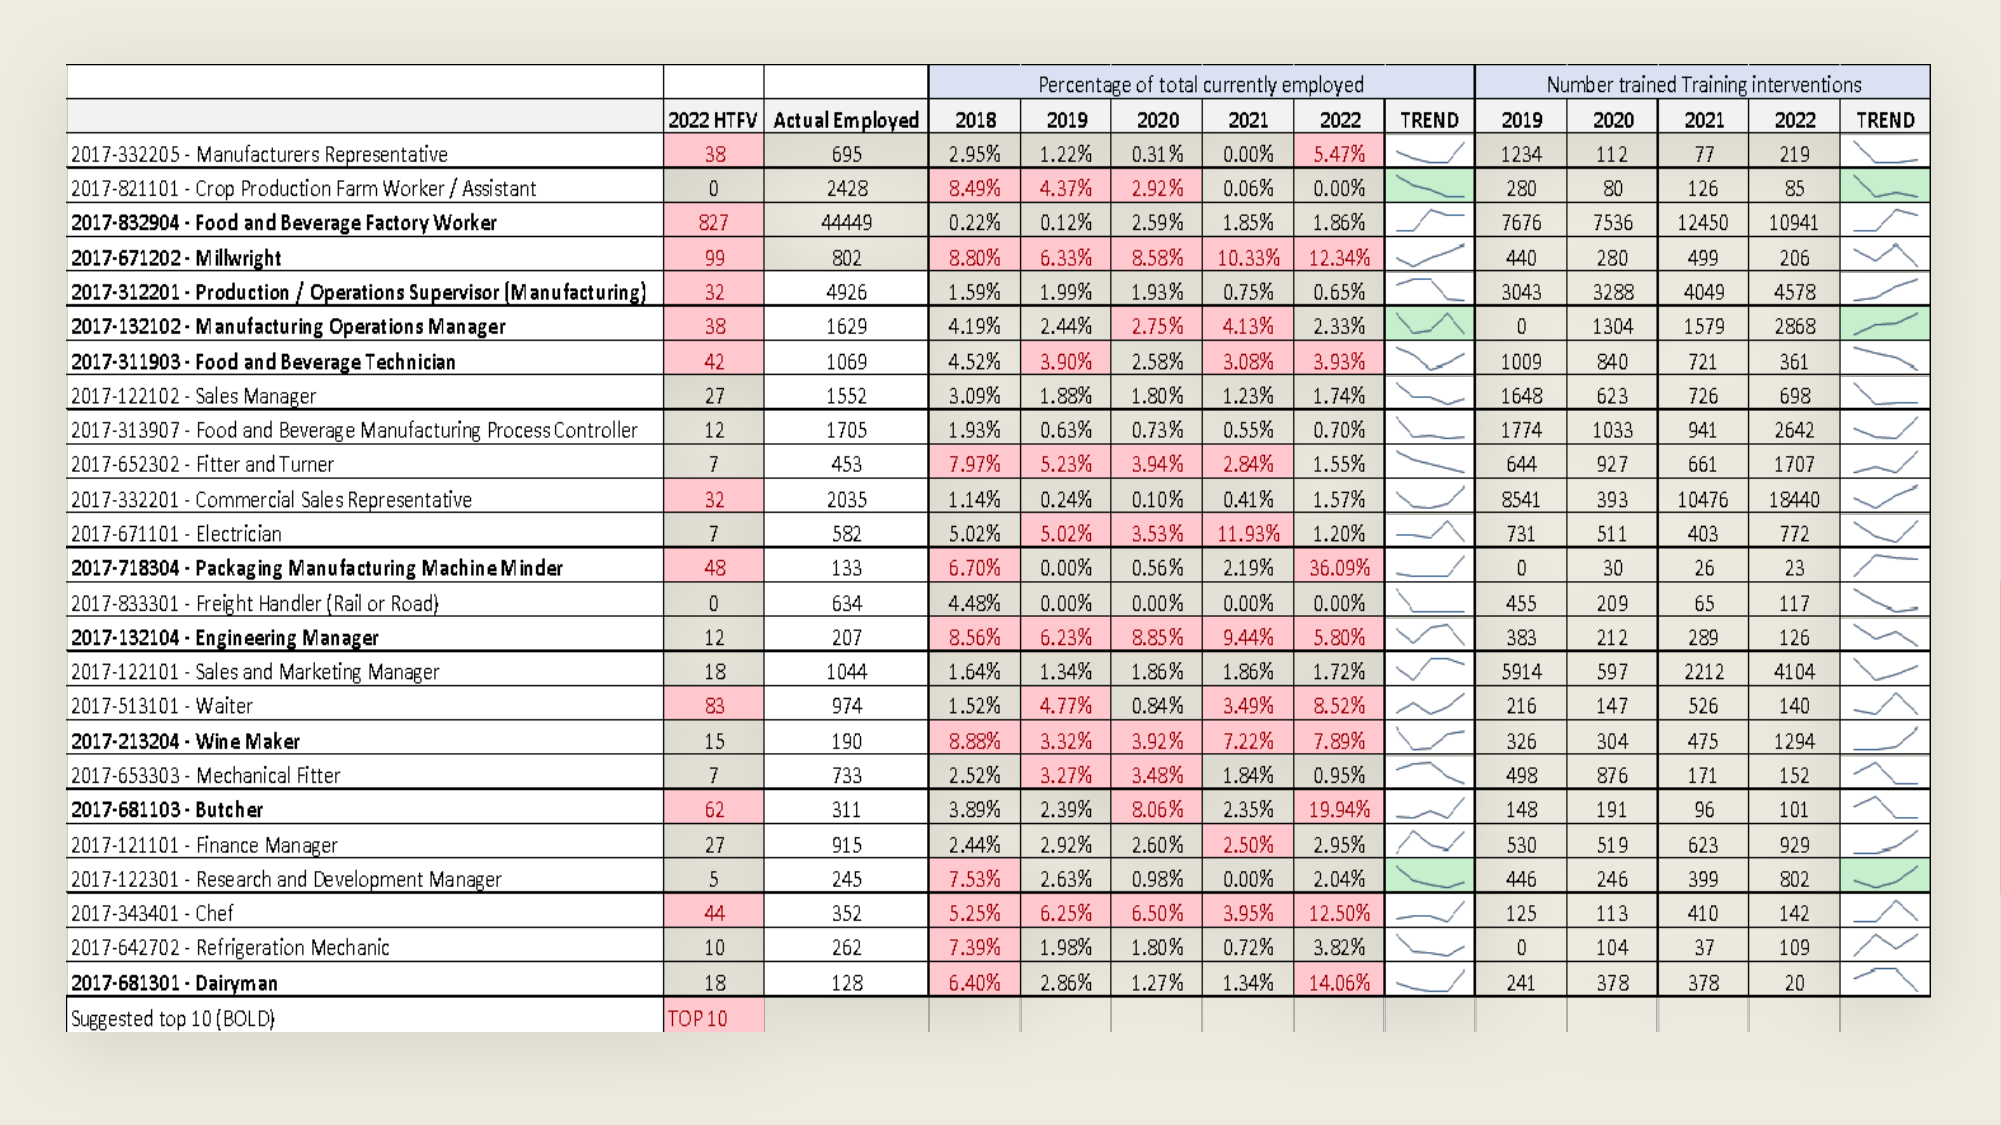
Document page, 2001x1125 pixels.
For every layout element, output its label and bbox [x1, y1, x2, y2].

picture [66, 64, 1931, 1032]
text_box [0, 0, 2000, 1125]
